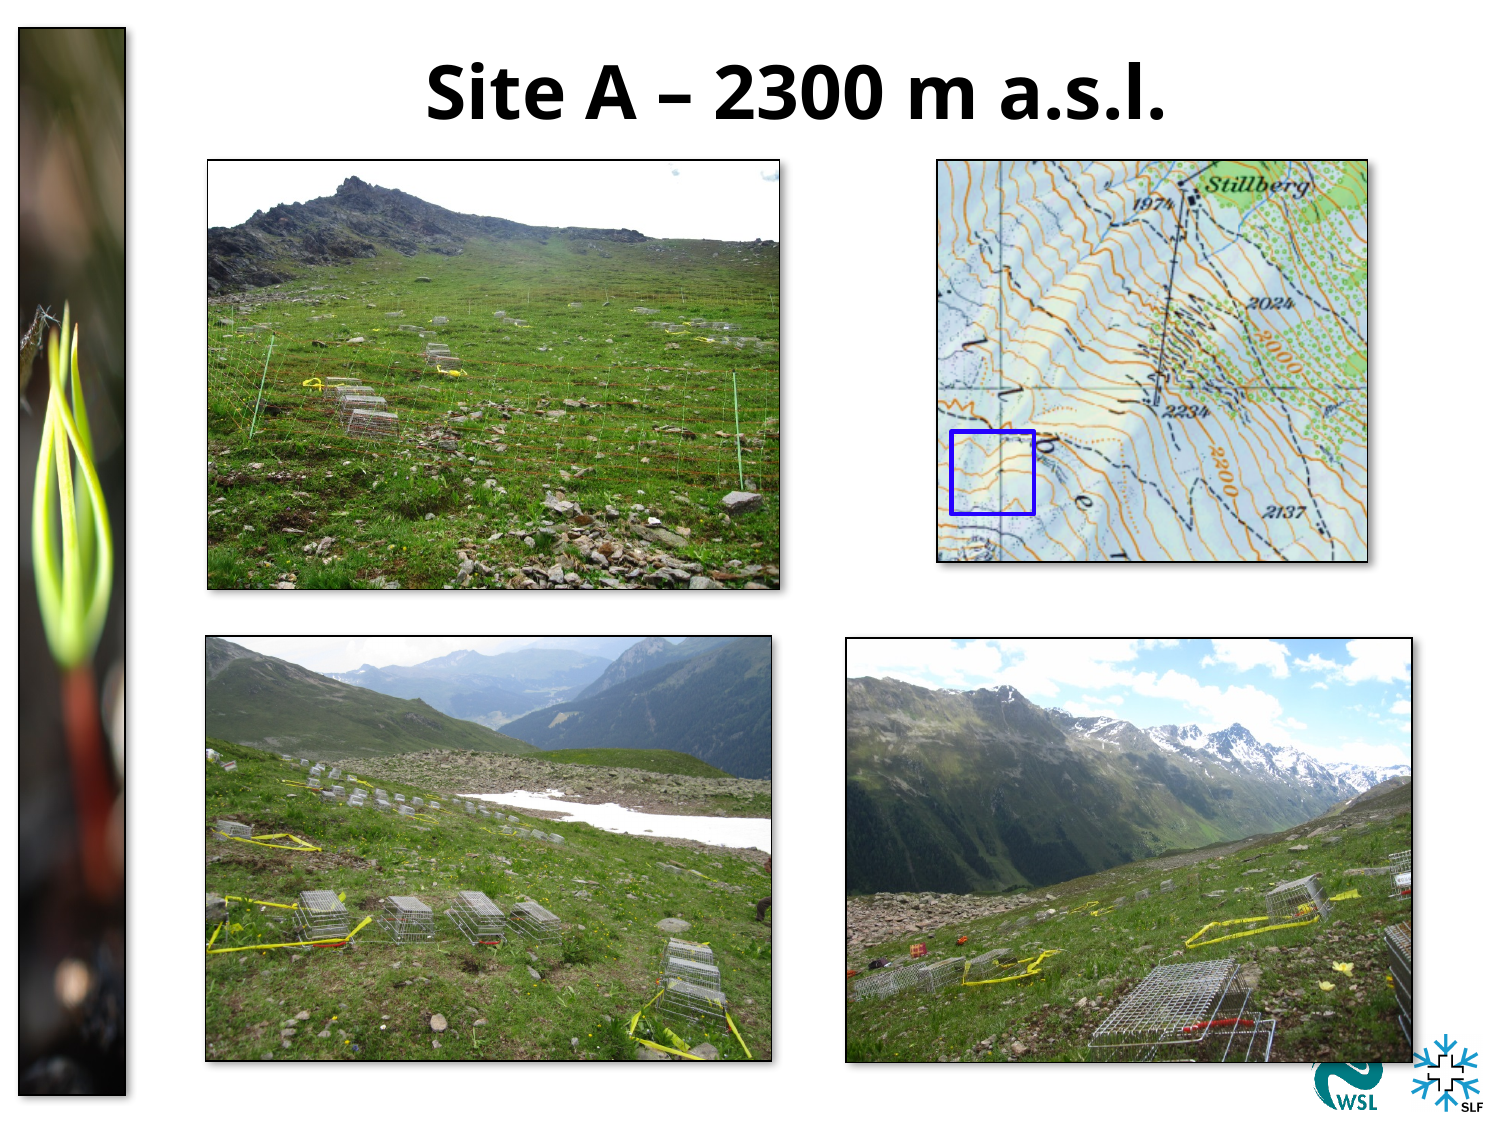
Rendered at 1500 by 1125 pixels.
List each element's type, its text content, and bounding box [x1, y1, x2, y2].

picture [846, 638, 1483, 1112]
picture [207, 160, 779, 589]
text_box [937, 160, 1368, 562]
picture [205, 636, 771, 1061]
text_box Site A – 2300 m a.s.l. [159, 0, 1435, 143]
picture [19, 28, 125, 1095]
